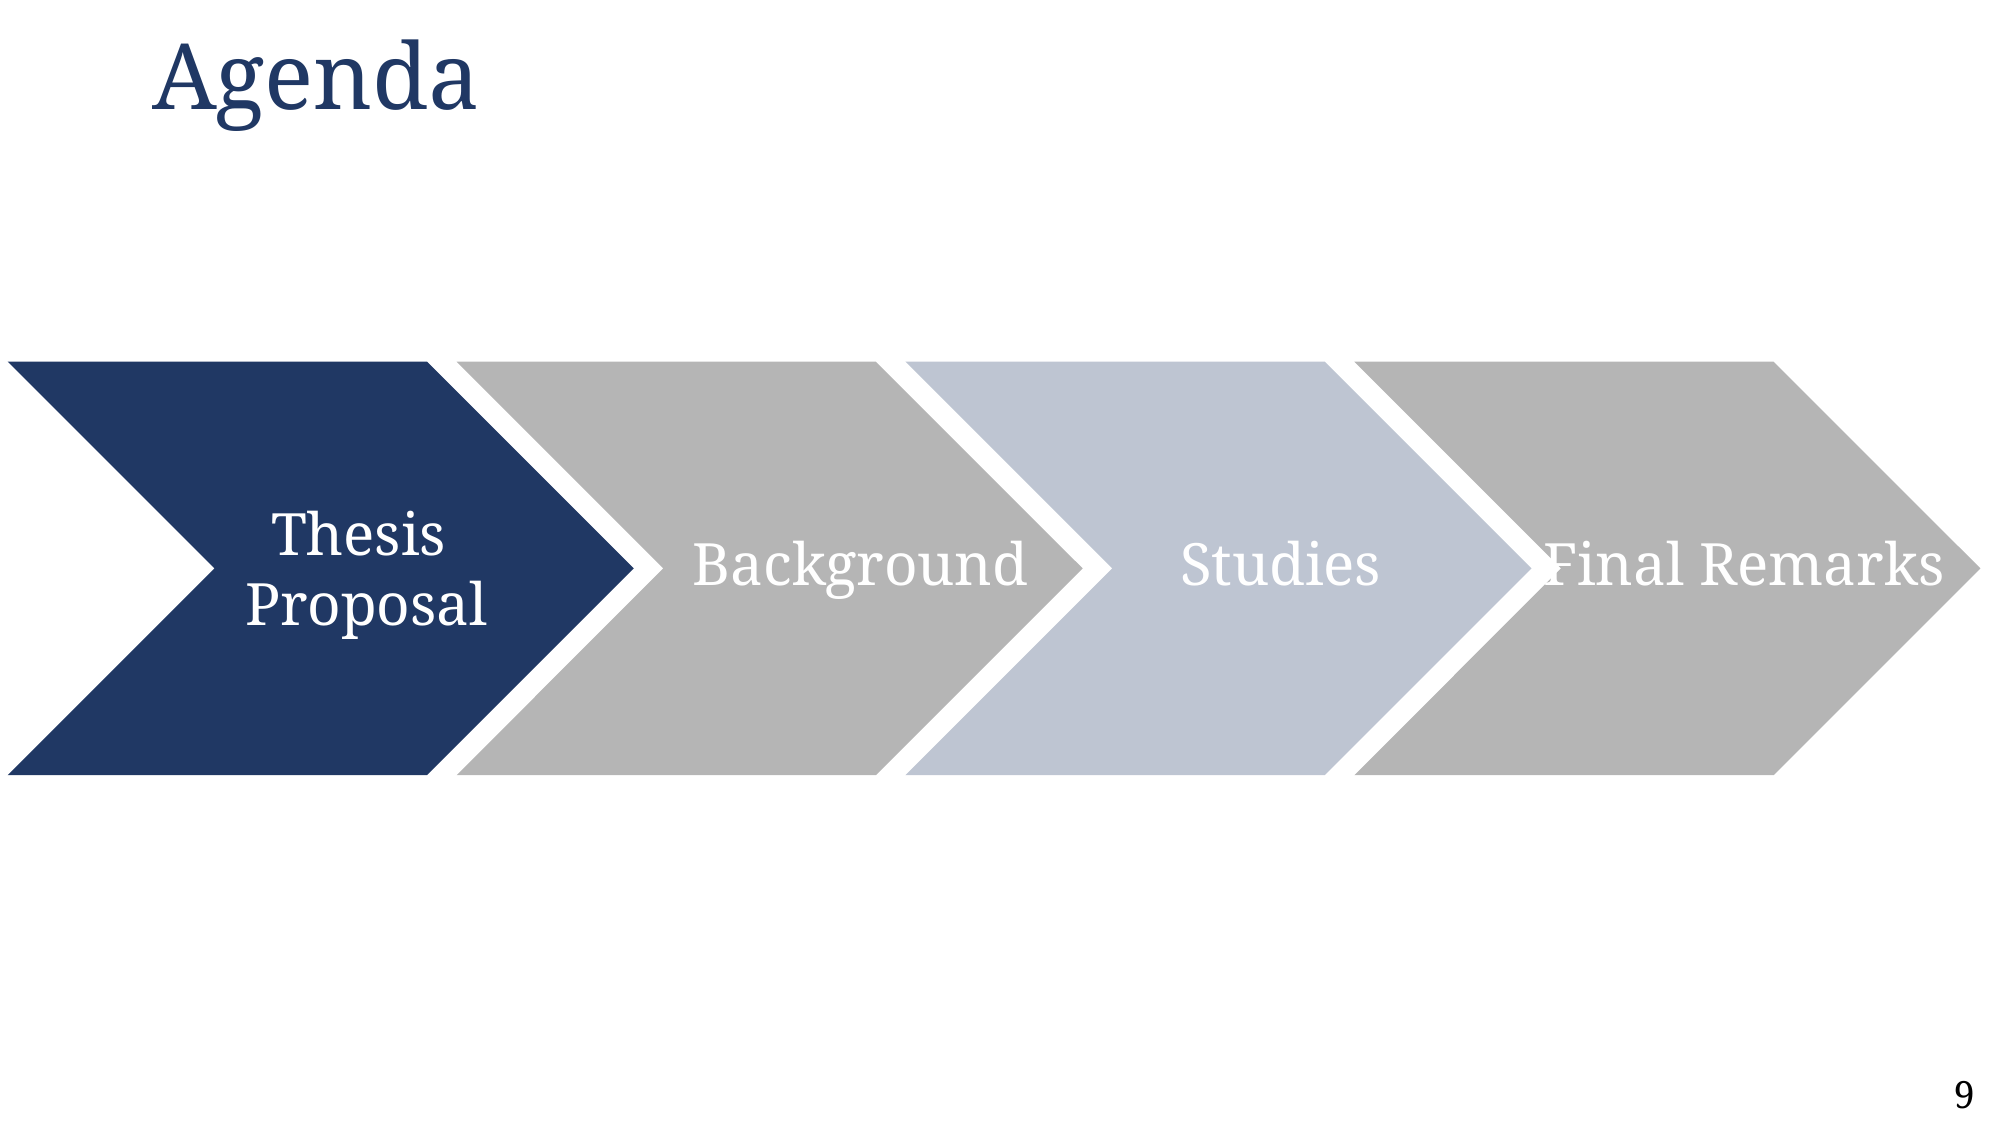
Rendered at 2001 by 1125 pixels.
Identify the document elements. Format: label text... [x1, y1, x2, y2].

text_box [1354, 360, 1933, 519]
title Agenda [137, 22, 1863, 213]
text_box 9 [1939, 1063, 2000, 1124]
text_box [454, 605, 1047, 777]
text_box Studies [1006, 519, 1469, 605]
text_box [1351, 605, 1944, 777]
text_box Thesis Proposal [91, 490, 641, 645]
text_box [902, 605, 1495, 777]
text_box Final Remarks [1469, 519, 2000, 605]
text_box Background [585, 519, 1006, 605]
text_box [456, 360, 1035, 519]
text_box [7, 360, 557, 490]
text_box [5, 645, 558, 777]
text_box [905, 360, 1484, 519]
